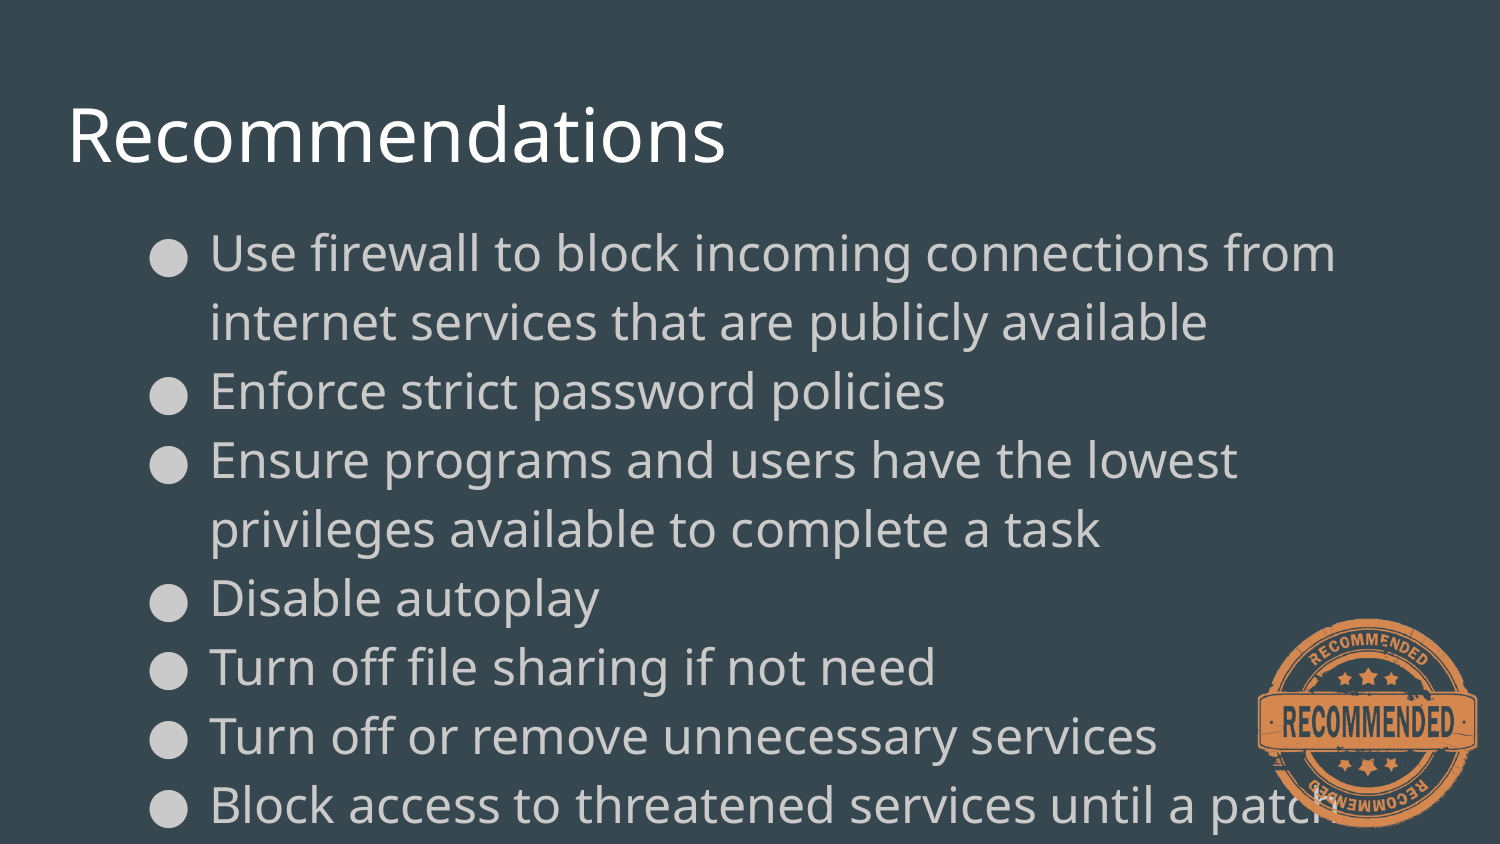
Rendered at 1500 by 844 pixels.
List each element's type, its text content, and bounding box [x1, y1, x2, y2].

list Use firewall to block incoming connections from internet services that are publicly available Enforce strict password policies Ensure programs and users have the lowest privileges available to complete a task Disable autoplay Turn off file sharing if not need Turn off or remove unnecessary services Block access to threatened services until a patch is applied [119, 197, 1381, 829]
picture [1246, 603, 1488, 844]
title Recommendations [51, 72, 1449, 167]
